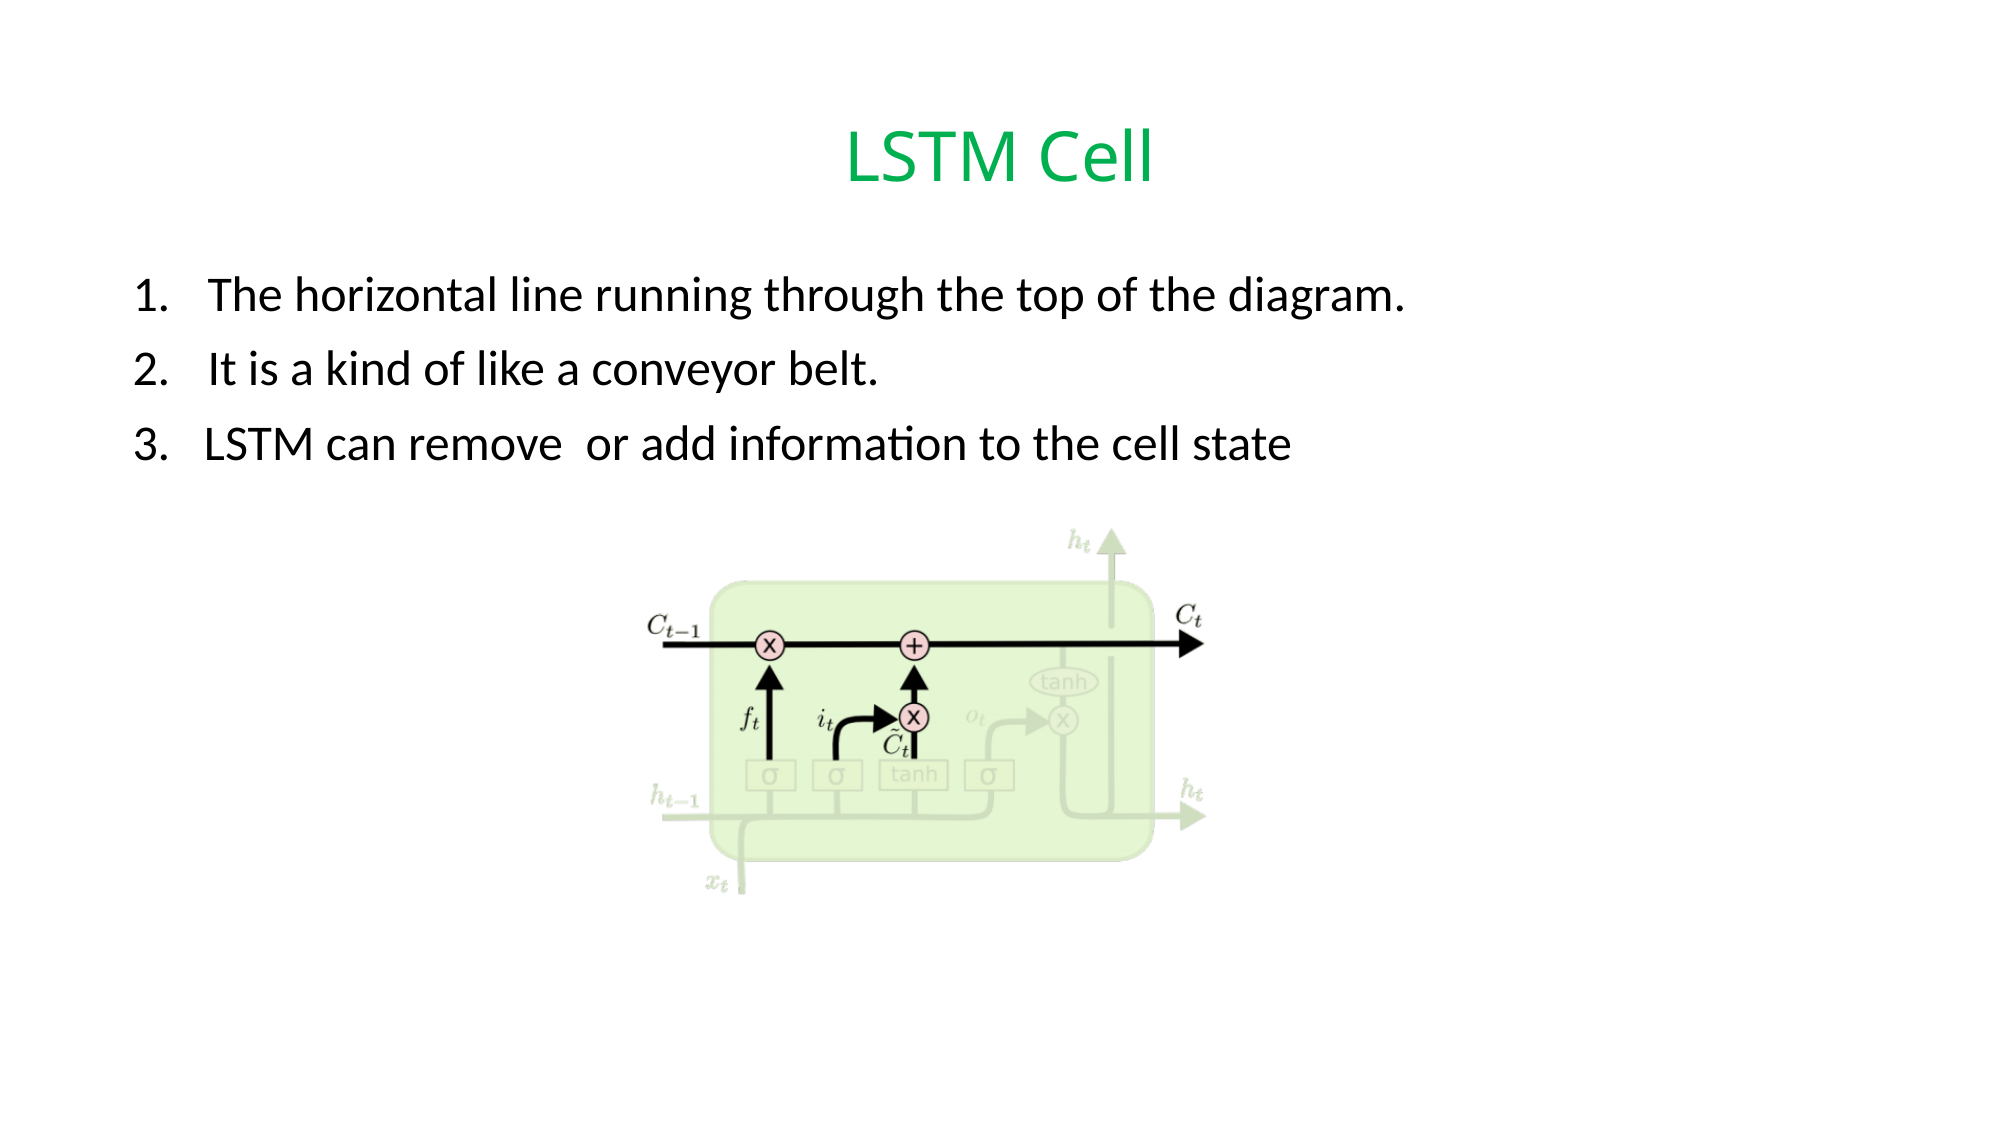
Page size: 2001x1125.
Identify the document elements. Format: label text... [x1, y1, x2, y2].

picture [608, 524, 1230, 905]
title LSTM Cell [249, 113, 1750, 204]
subtitle The horizontal line running through the top of the diagram. It is a kind of like a conveyor belt. 3. LSTM can remove or add information to the cell state [117, 260, 1884, 1012]
